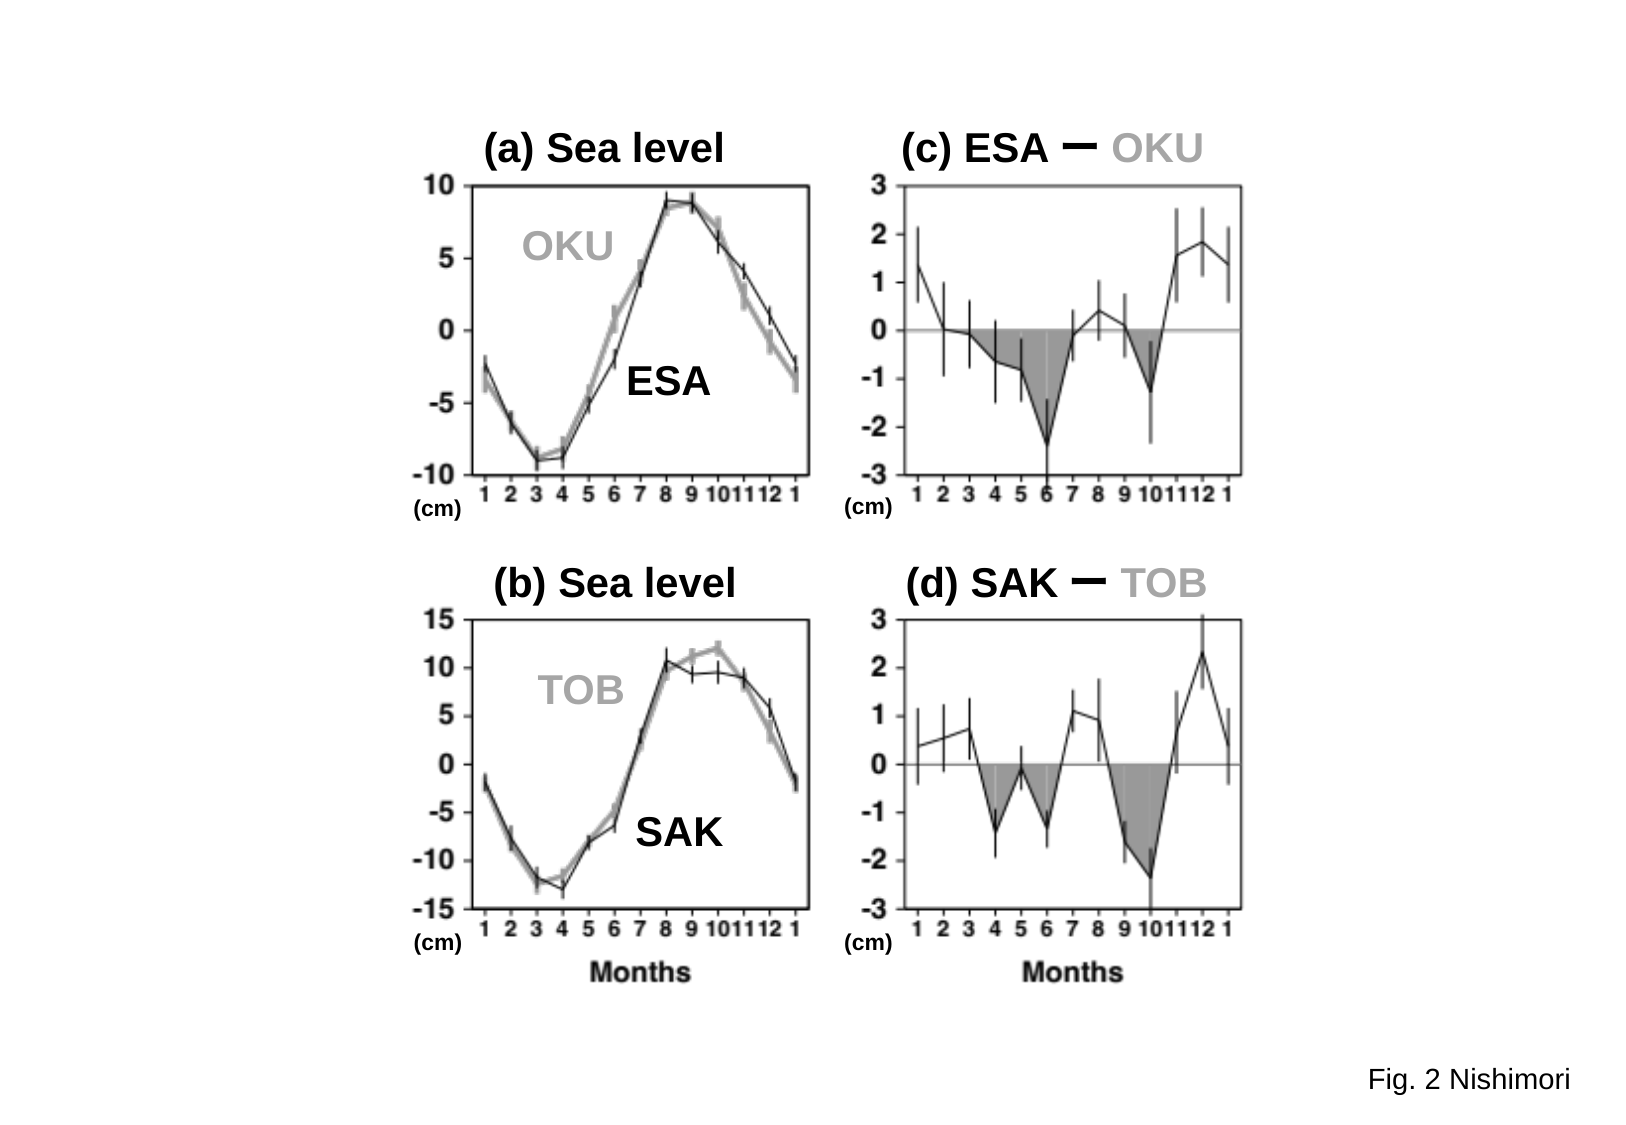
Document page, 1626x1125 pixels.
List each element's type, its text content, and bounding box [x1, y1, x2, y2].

text_box Fig. 2 Nishimori [1367, 1060, 1572, 1096]
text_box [366, 119, 1259, 1005]
